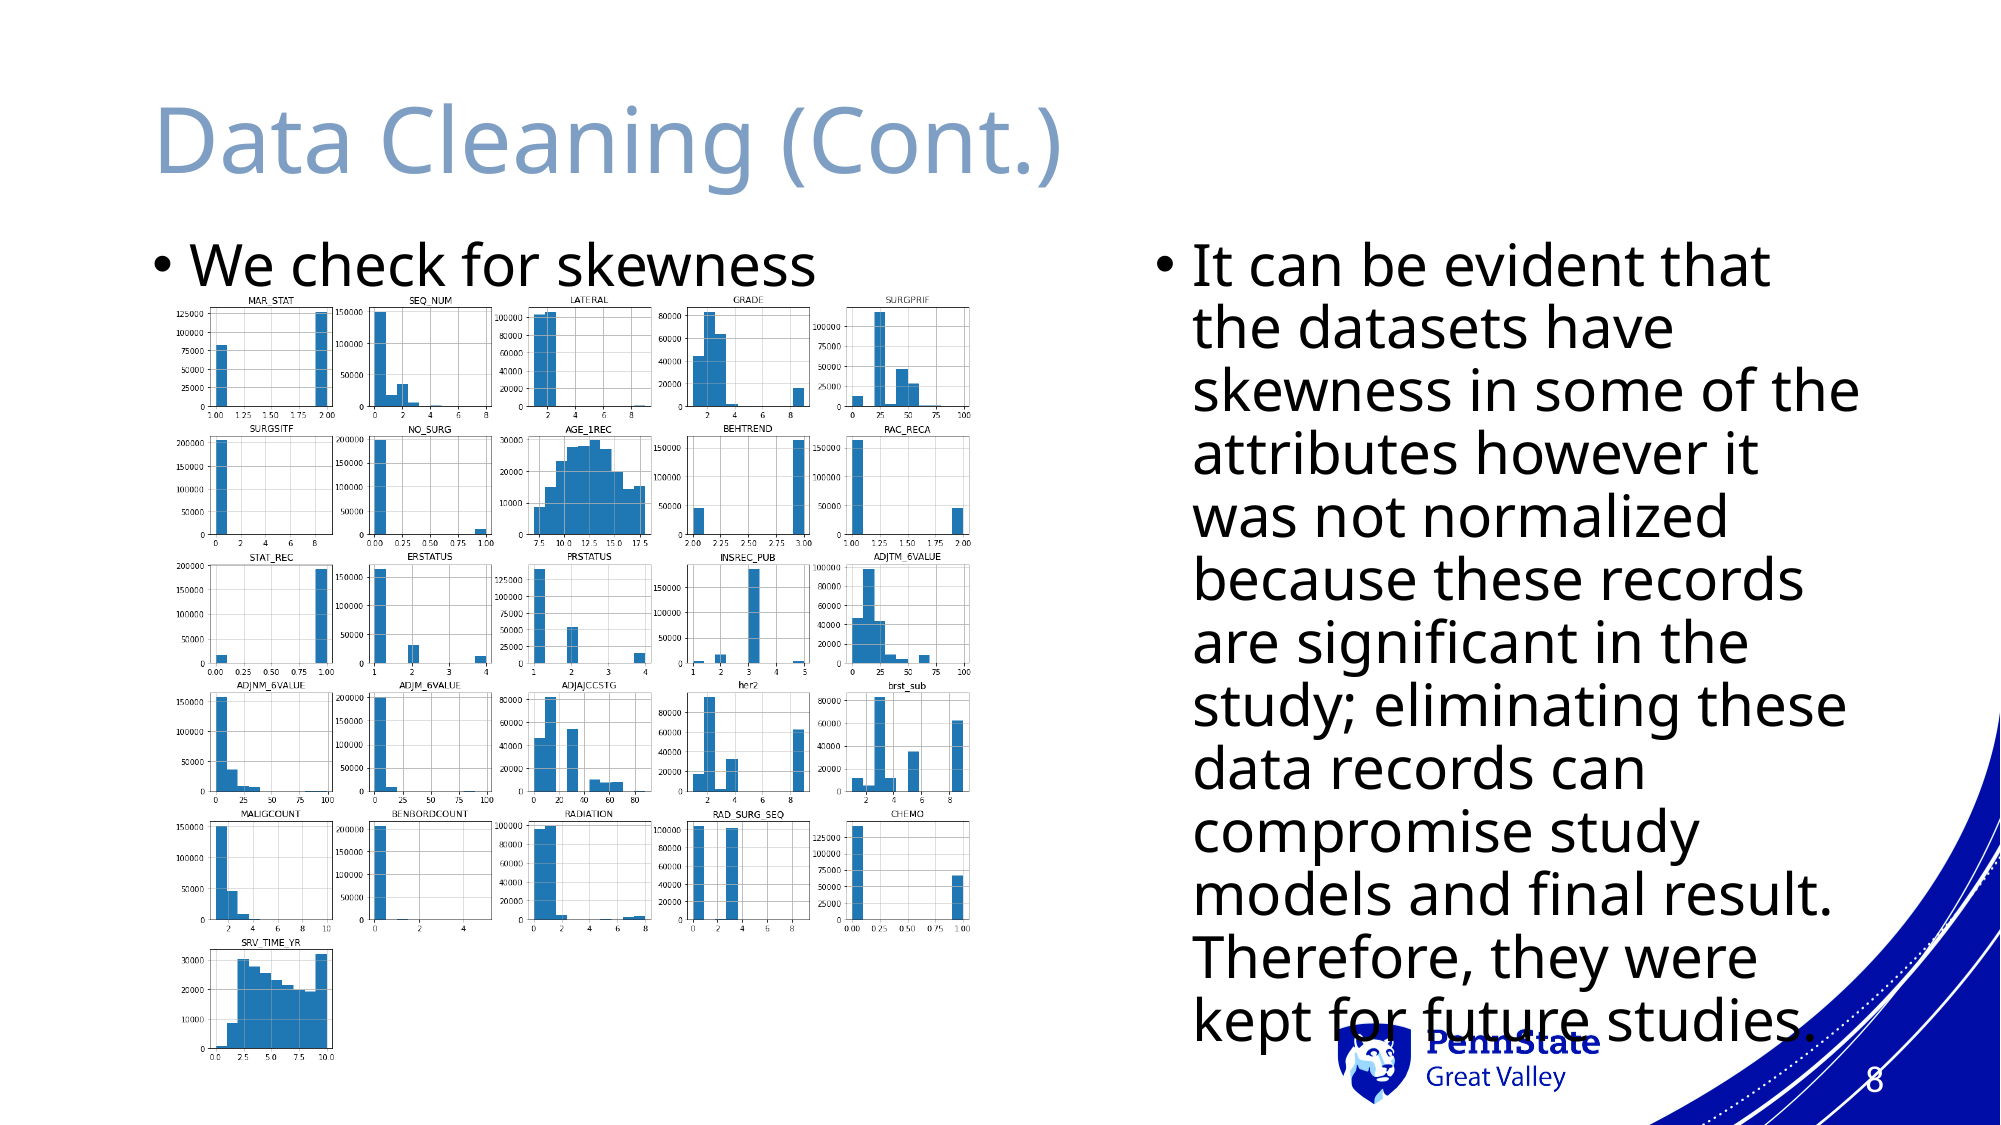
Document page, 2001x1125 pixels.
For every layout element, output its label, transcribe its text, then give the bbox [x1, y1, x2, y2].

list We check for skewness [137, 228, 1139, 1014]
title Data Cleaning (Cont.) [137, 59, 1863, 228]
picture [0, 0, 2000, 1125]
text_box It can be evident that the datasets have skewness in some of the attributes however it was not normalized because these records are significant in the study; eliminating these data records can compromise study models and final result. Therefore, they were kept for future studies. [1139, 228, 1888, 1014]
